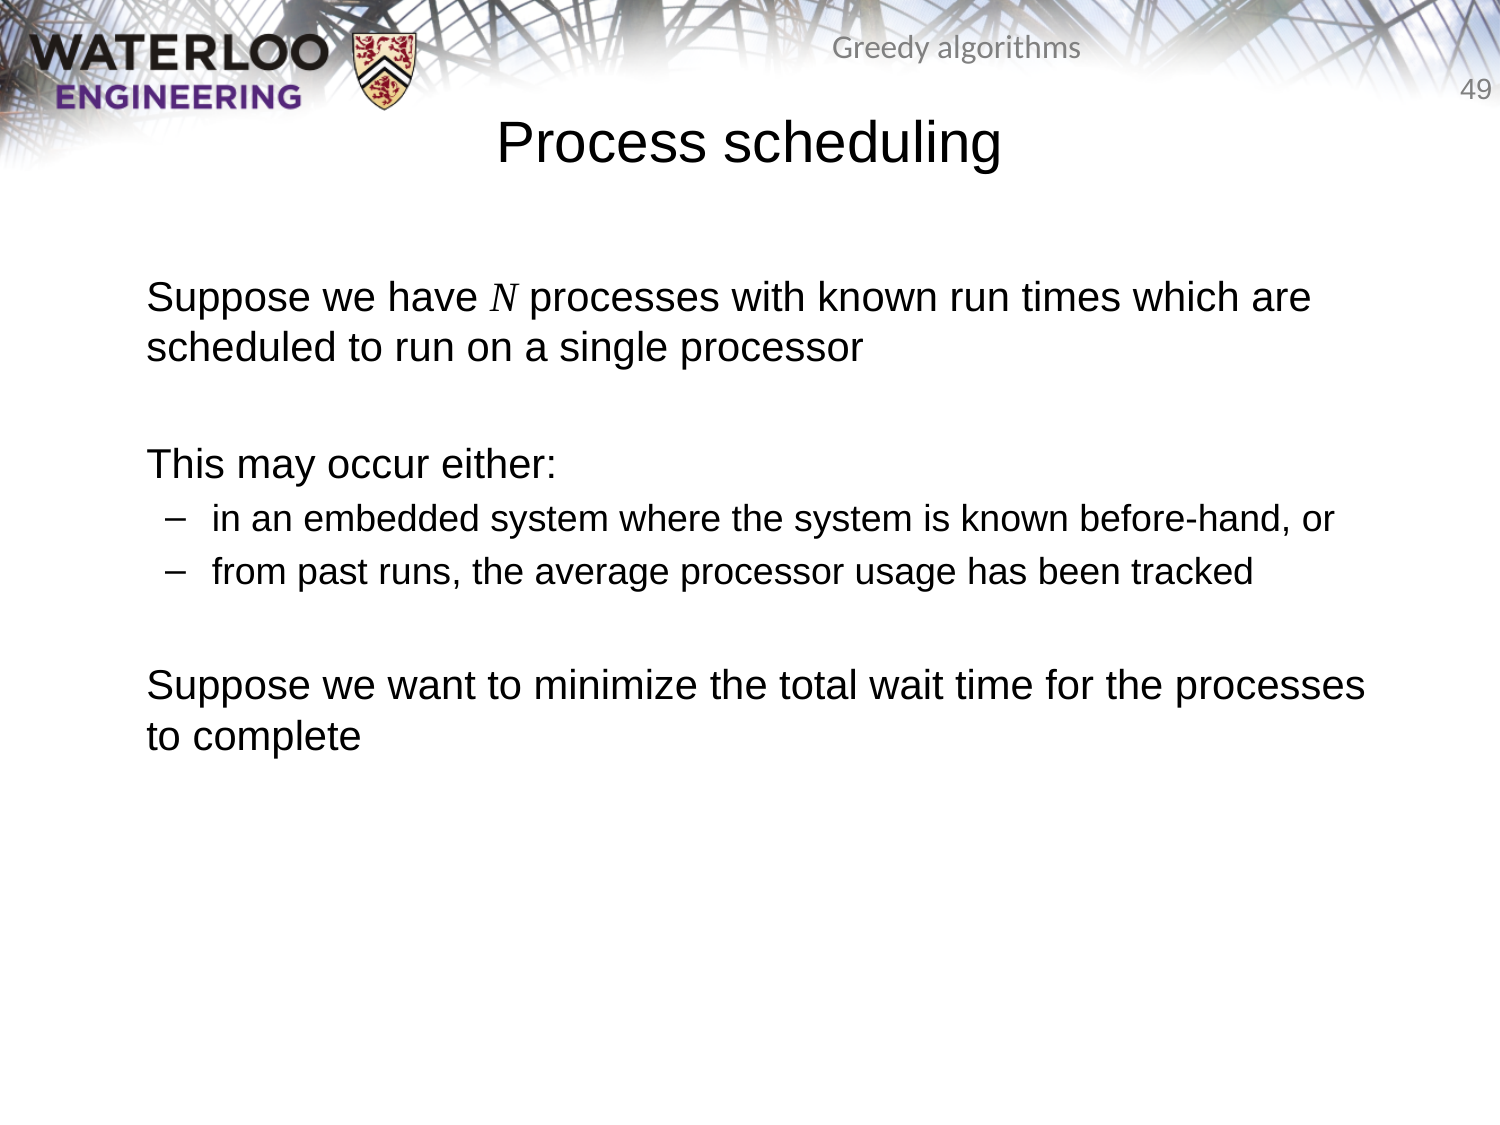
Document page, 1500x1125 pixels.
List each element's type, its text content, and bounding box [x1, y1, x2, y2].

title Process scheduling [74, 44, 1426, 233]
list Suppose we have N processes with known run times which are scheduled to run on a single processor This may occur either: in an embedded system where the system is known before-hand, or from past runs, the average processor usage has been tracked Suppose we want to minimize the total wait time for the processes to complete [74, 262, 1426, 1006]
picture [0, 0, 1500, 1125]
